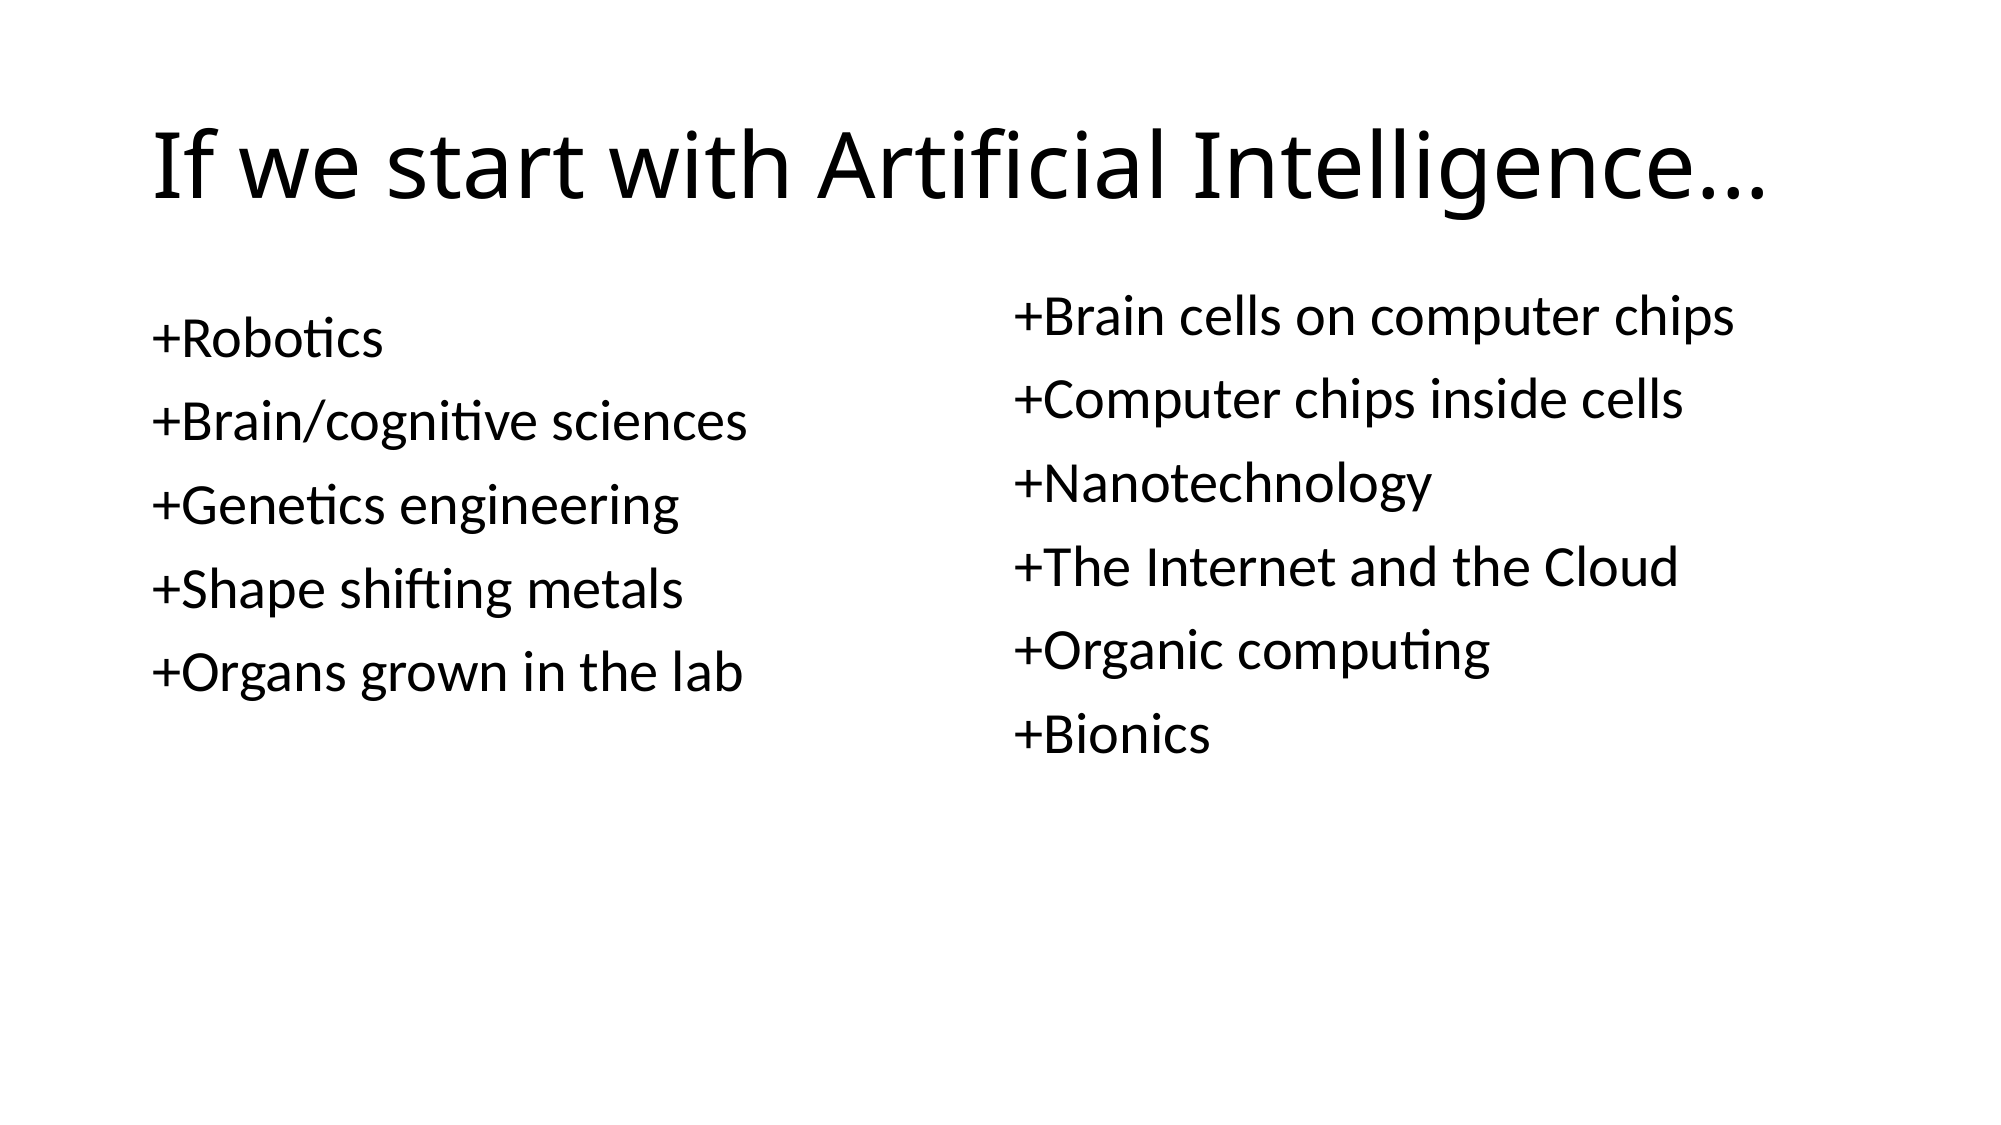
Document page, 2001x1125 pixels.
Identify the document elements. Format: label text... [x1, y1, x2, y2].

text_box +Brain cells on computer chips +Computer chips inside cells +Nanotechnology +The Internet and the Cloud +Organic computing +Bionics [999, 277, 1863, 992]
title If we start with Artificial Intelligence... [137, 59, 1863, 278]
list +Robotics +Brain/cognitive sciences +Genetics engineering +Shape shifting metals +Organs grown in the lab [137, 299, 973, 1014]
